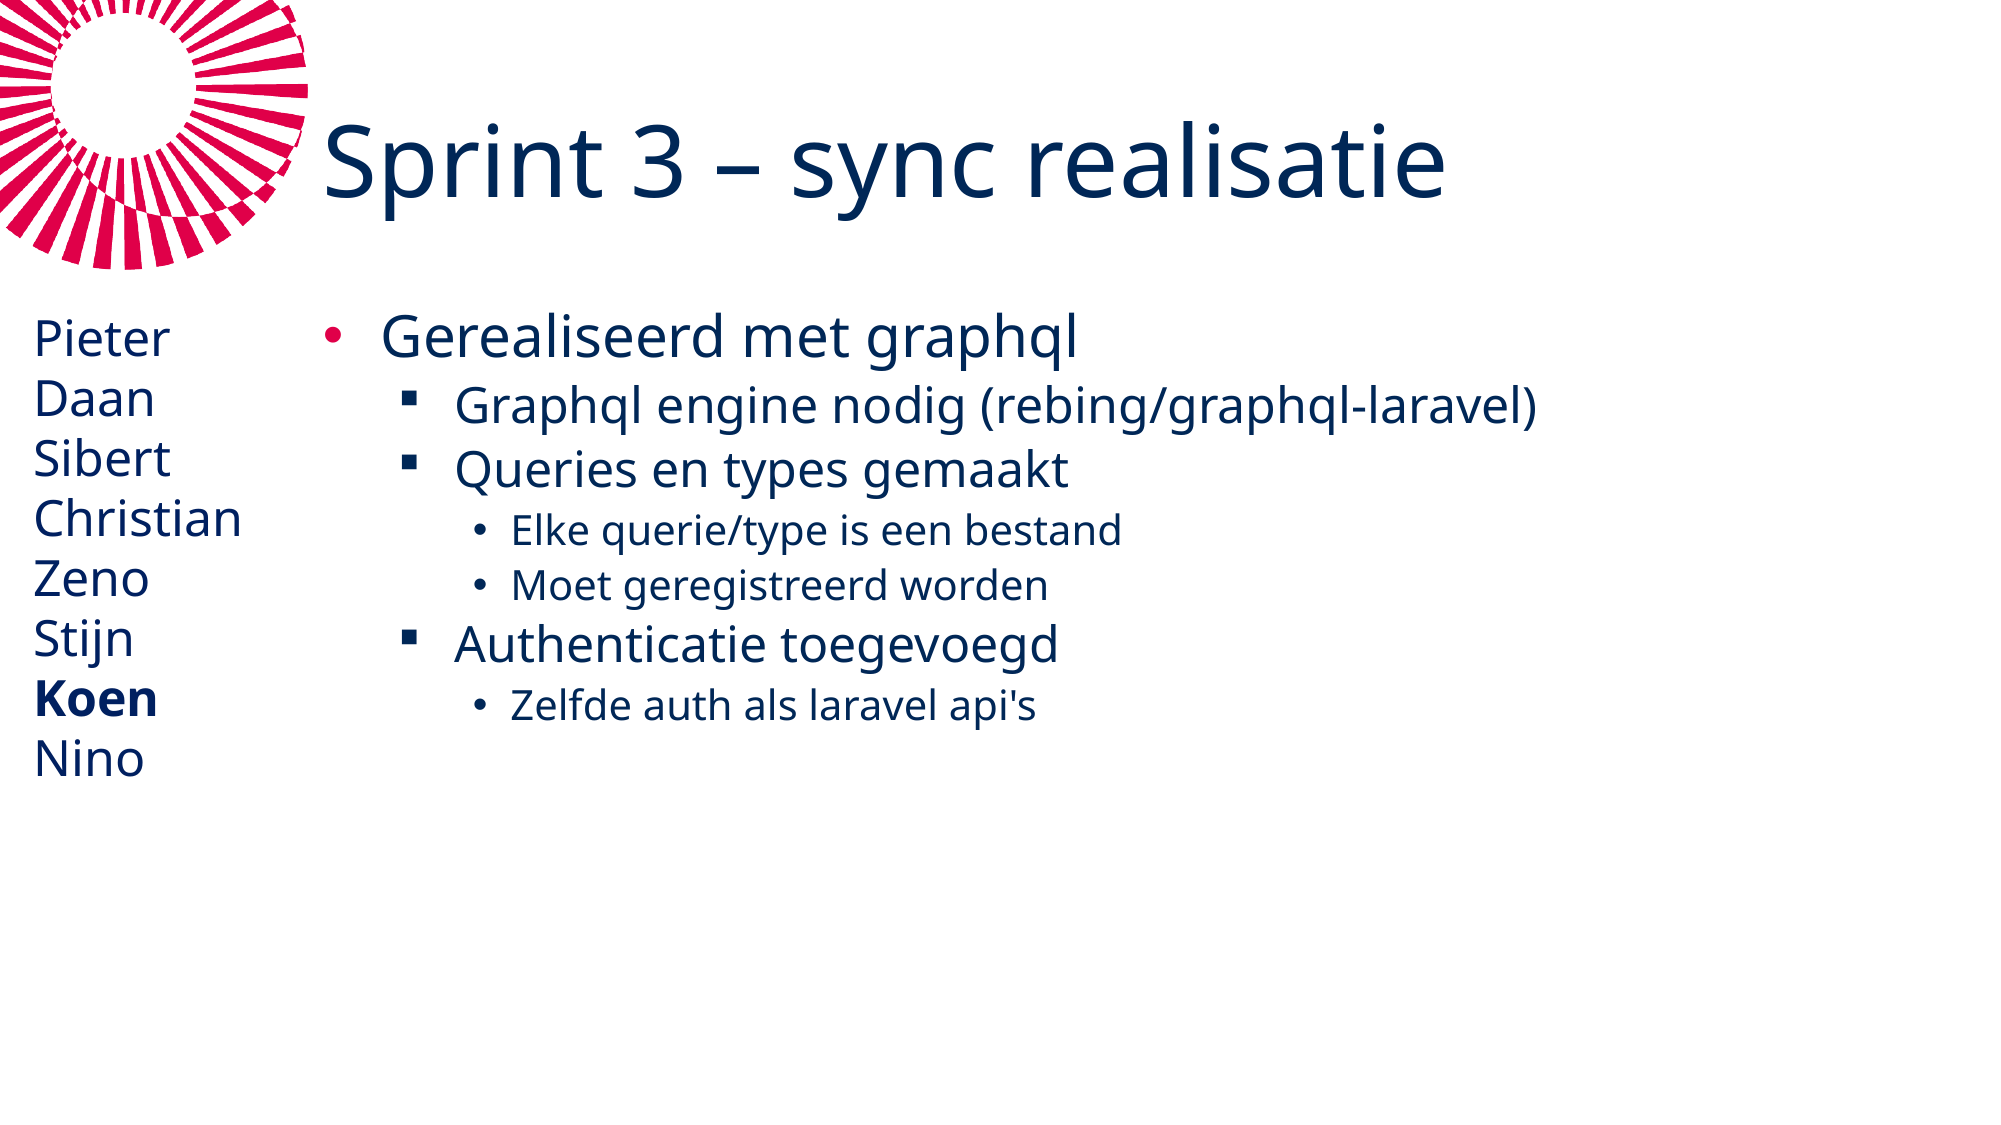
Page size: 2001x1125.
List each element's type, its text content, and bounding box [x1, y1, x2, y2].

list Gerealiseerd met graphql Graphql engine nodig (rebing/graphql-laravel) Queries en types gemaakt Elke querie/type is een bestand Moet geregistreerd worden Authenticatie toegevoegd Zelfde auth als laravel api's [307, 299, 1940, 1079]
title Sprint 3 – sync realisatie [307, 59, 1940, 271]
picture [0, 0, 308, 270]
text_box Pieter Daan Sibert Christian Zeno Stijn Koen Nino [18, 299, 263, 795]
